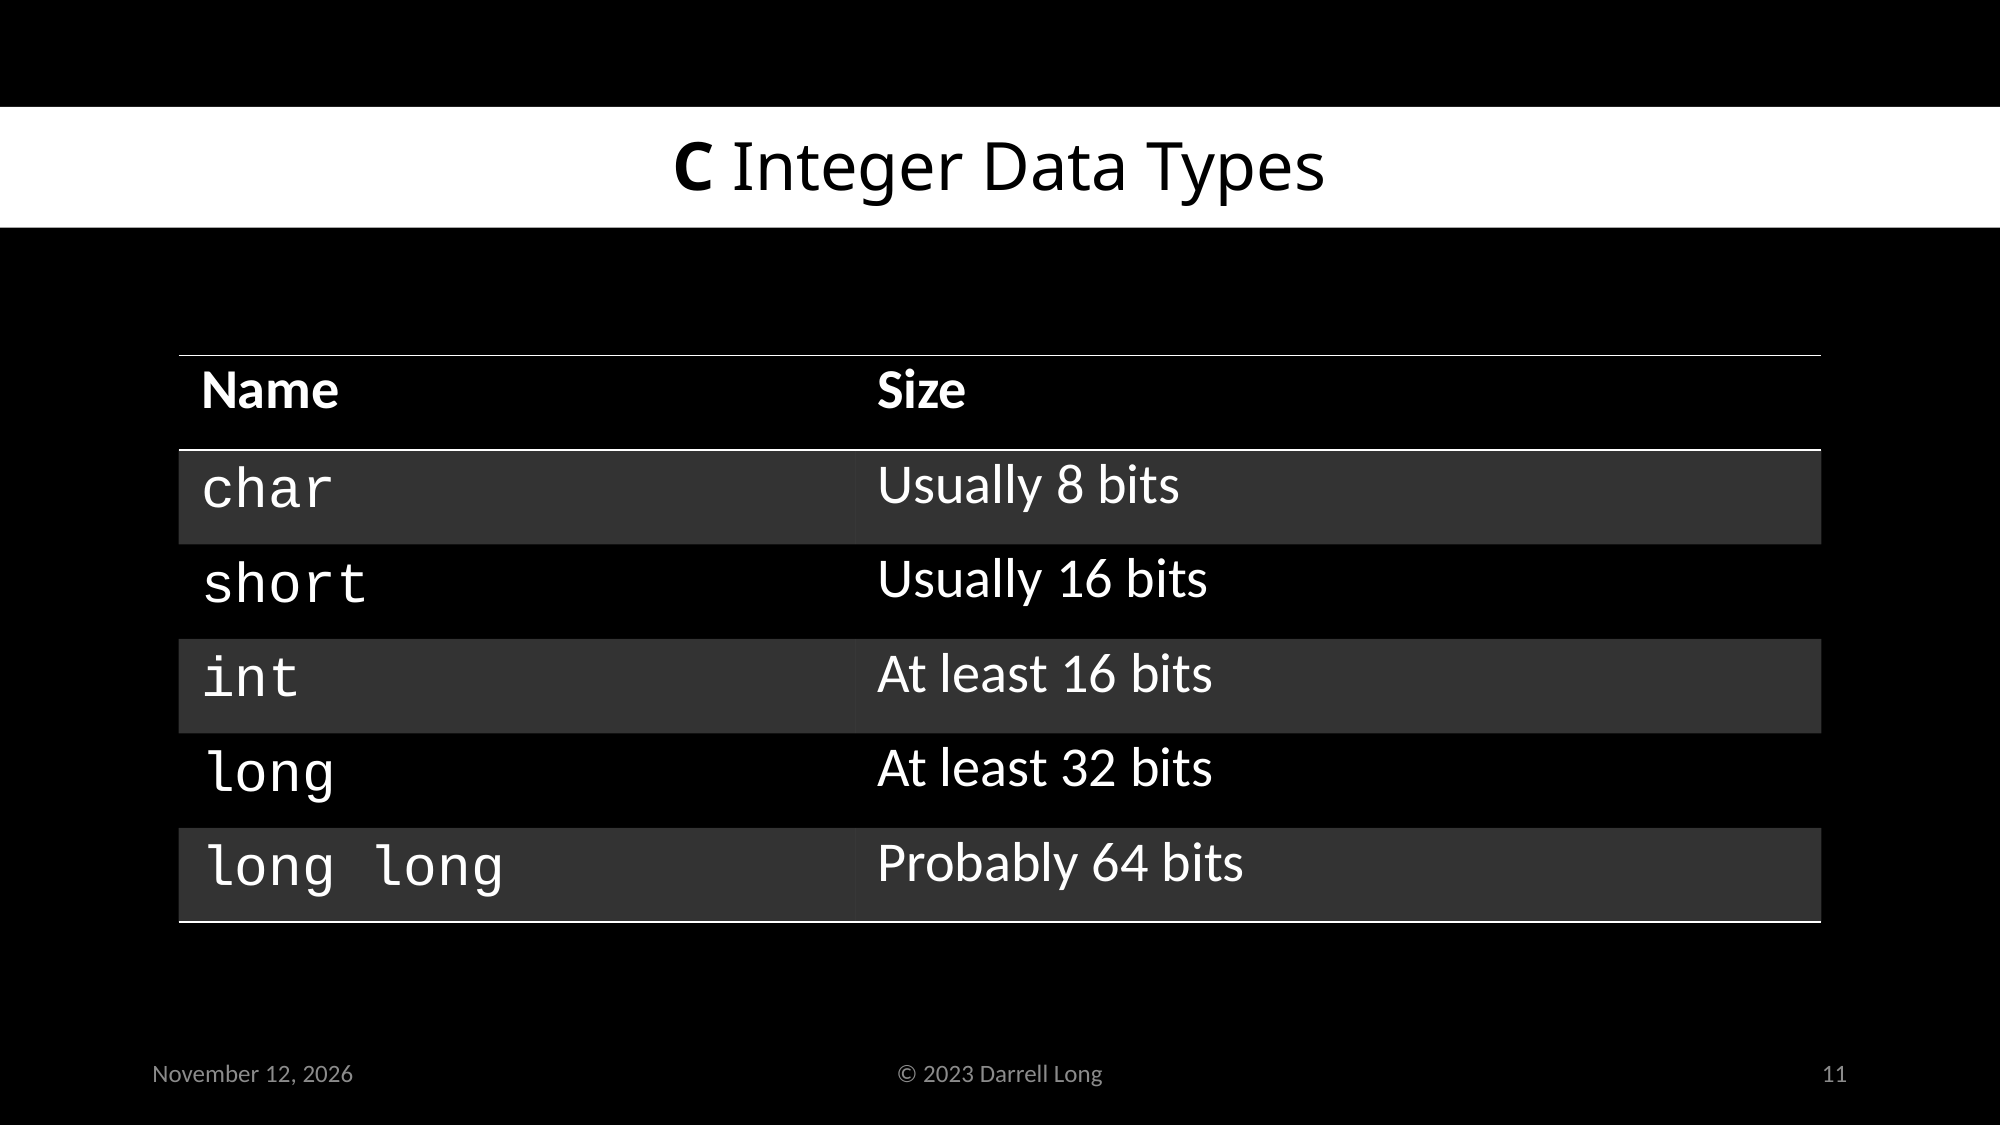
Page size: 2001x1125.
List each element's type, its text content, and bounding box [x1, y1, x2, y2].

title C Integer Data Types [137, 110, 1863, 228]
table_cell long long [179, 828, 855, 921]
table_header Size [855, 356, 1821, 449]
table_cell int [179, 639, 855, 733]
table_cell char [179, 451, 855, 544]
text_box [0, 106, 2000, 229]
table_cell short [179, 544, 855, 639]
table_header Name [179, 356, 855, 449]
table_cell long [179, 733, 855, 828]
table_cell At least 16 bits [855, 639, 1821, 733]
slide_number 11 [1412, 1042, 1863, 1103]
table_cell Usually 8 bits [855, 451, 1821, 544]
table_cell At least 32 bits [855, 733, 1821, 828]
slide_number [137, 1042, 588, 1103]
table_cell Usually 16 bits [855, 544, 1821, 639]
footer © 2023 Darrell Long [662, 1042, 1338, 1103]
table_cell Probably 64 bits [855, 828, 1821, 921]
